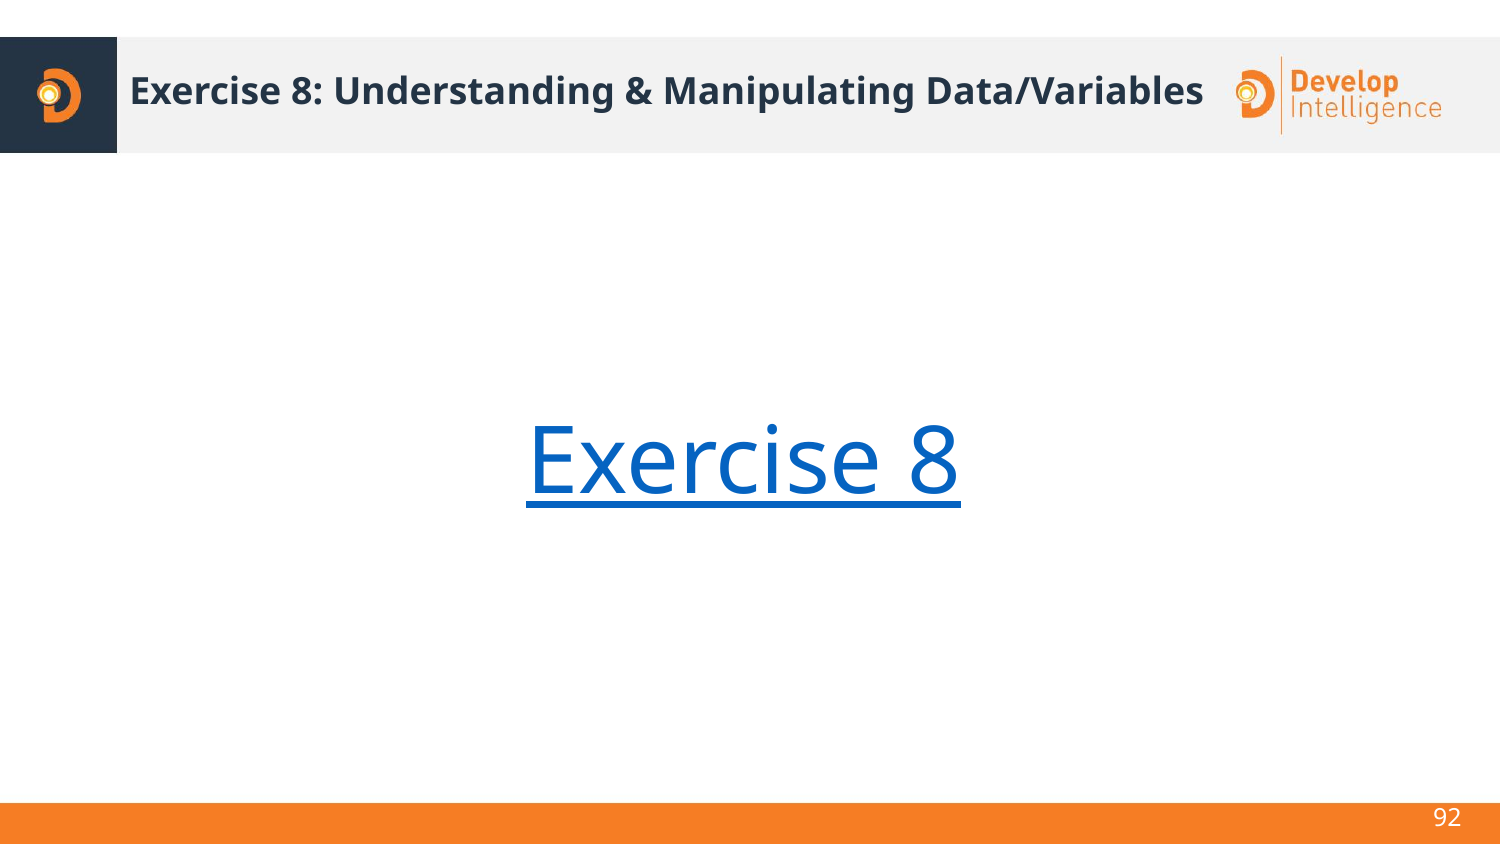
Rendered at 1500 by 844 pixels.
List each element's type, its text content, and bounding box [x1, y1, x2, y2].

title Exercise 8: Understanding & Manipulating Data/Variables [118, 36, 1500, 148]
picture [0, 0, 1500, 844]
list Exercise 8 [102, 182, 1397, 759]
slide_number 92 [1396, 800, 1499, 838]
